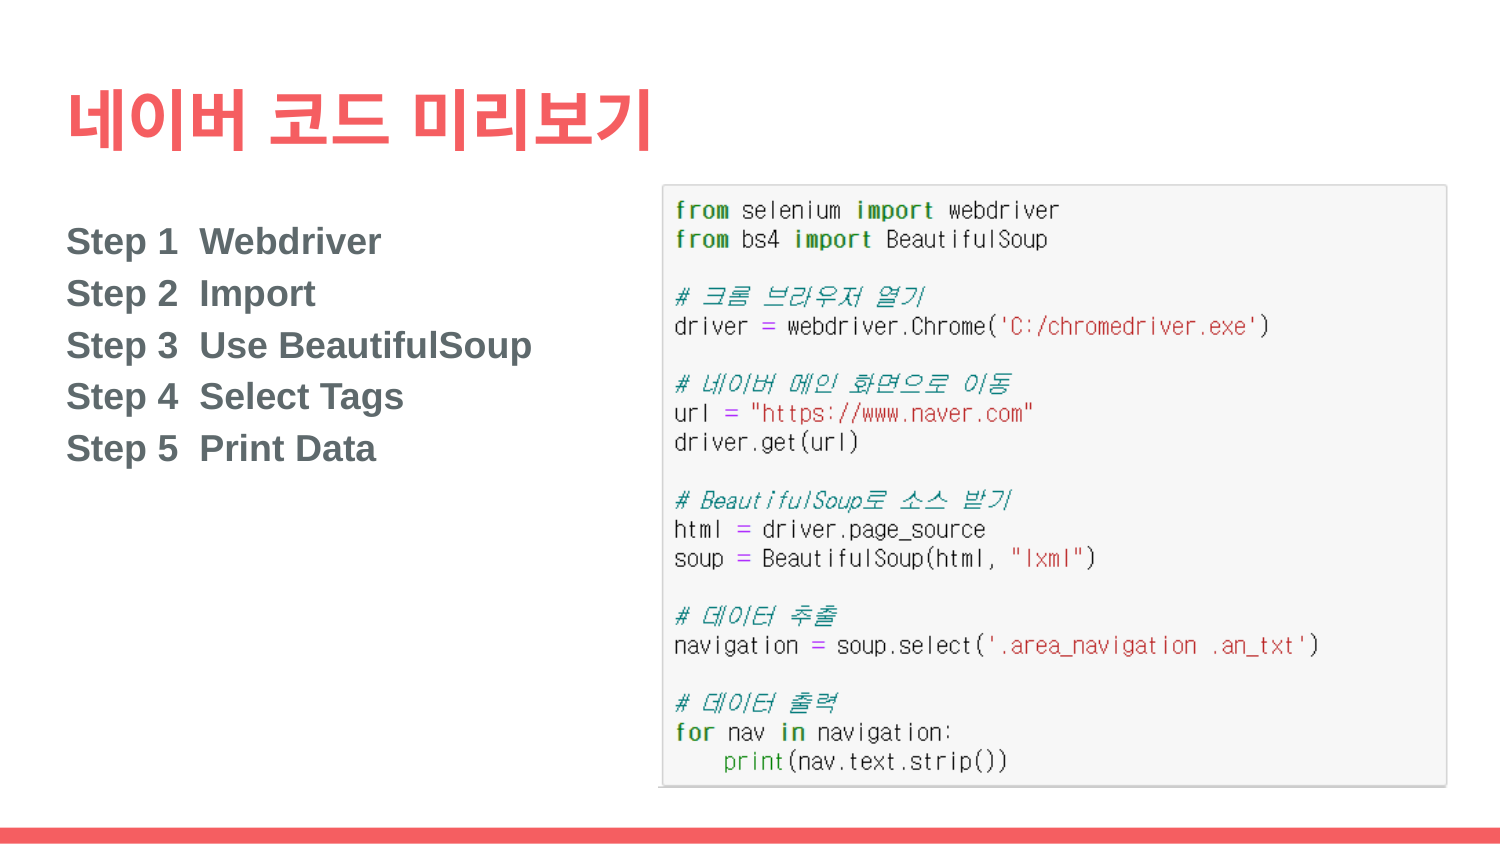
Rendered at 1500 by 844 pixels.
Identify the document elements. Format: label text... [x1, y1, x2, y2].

picture [657, 183, 1450, 788]
title 네이버 코드 미리보기 [51, 64, 1449, 167]
list Step 1 Webdriver Step 2 Import Step 3 Use BeautifulSoup Step 4 Select Tags Step 5 Print Data [51, 195, 652, 649]
